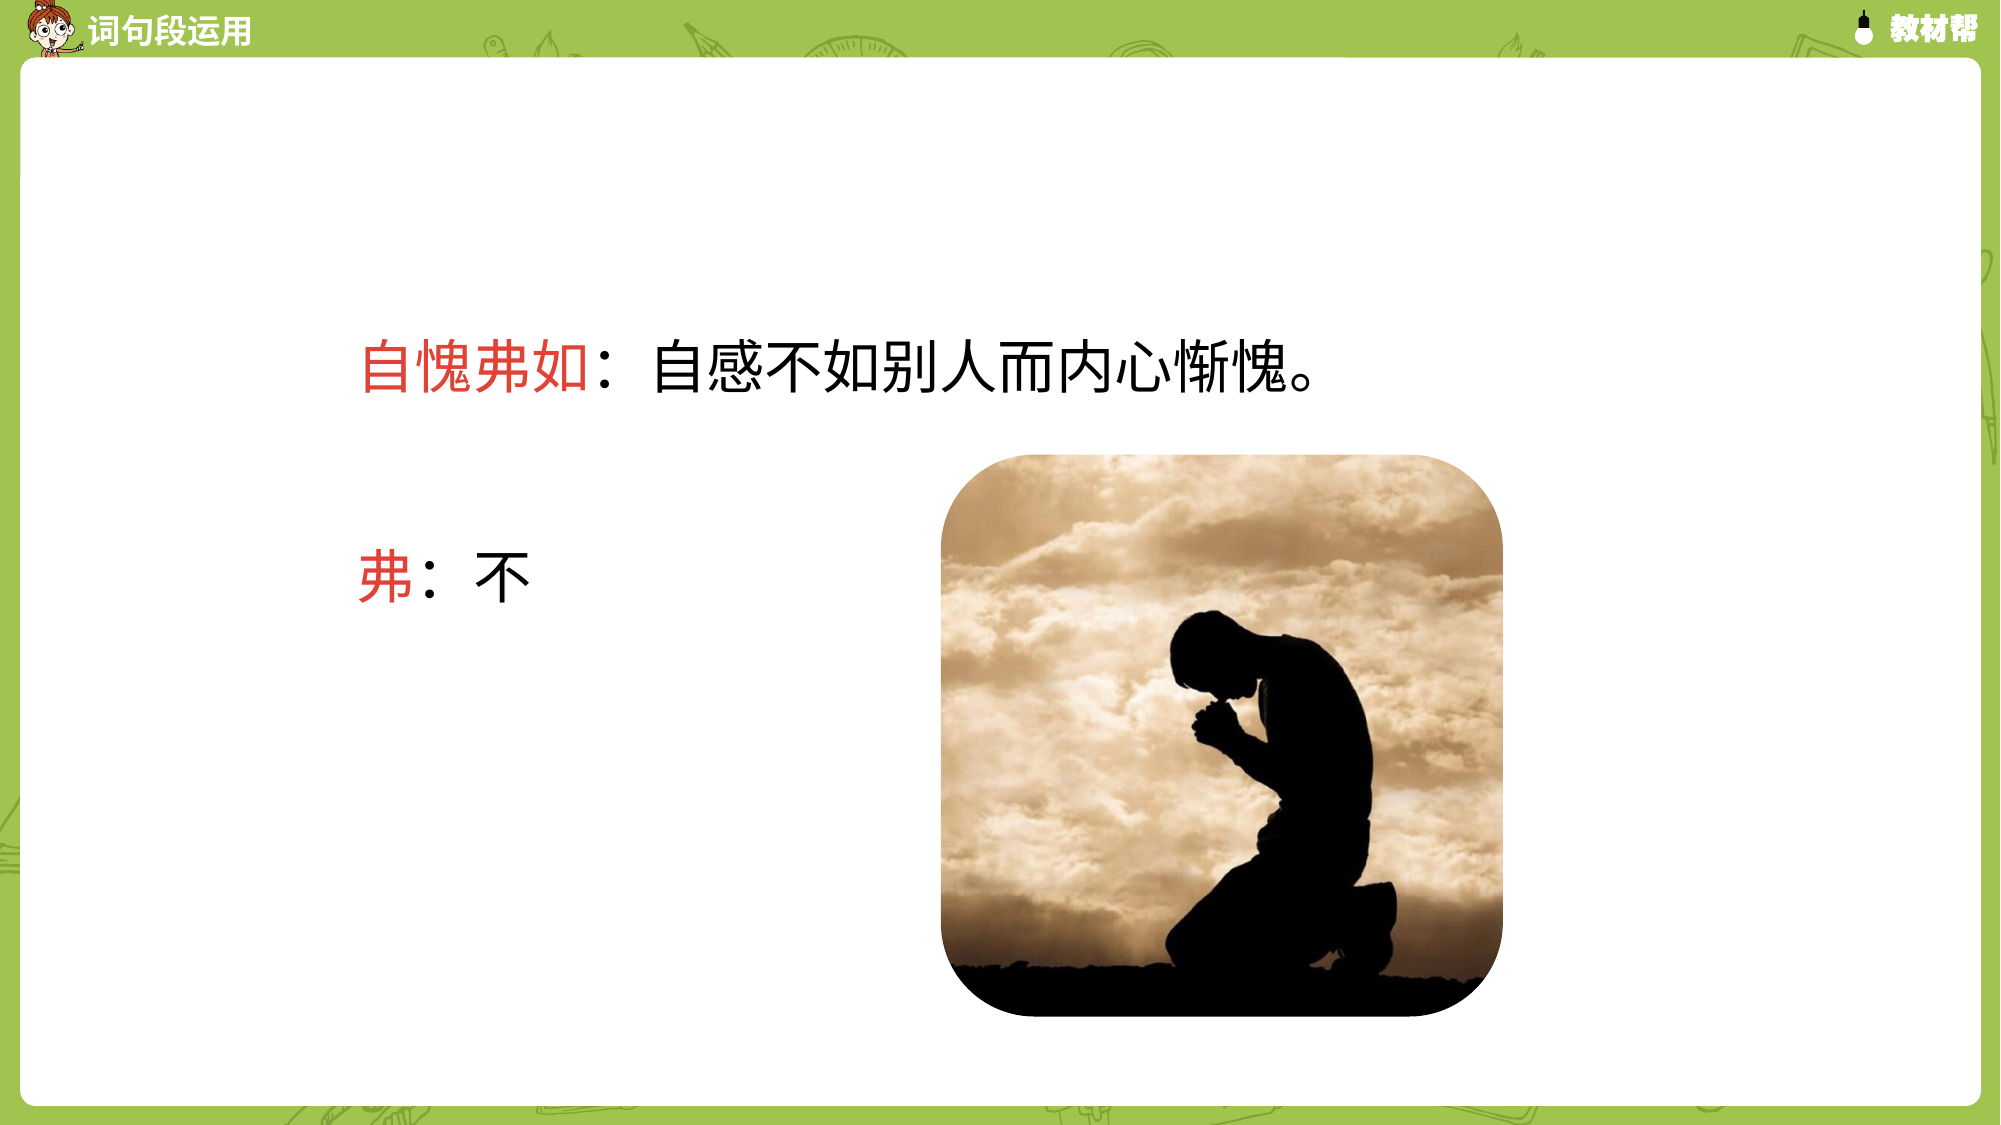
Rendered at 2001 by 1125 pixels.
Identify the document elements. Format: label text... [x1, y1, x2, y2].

picture [940, 454, 1503, 1017]
text_box 自愧弗如：自感不如别人而内心惭愧。 弗：不 [237, 288, 1863, 618]
picture [23, 0, 84, 63]
